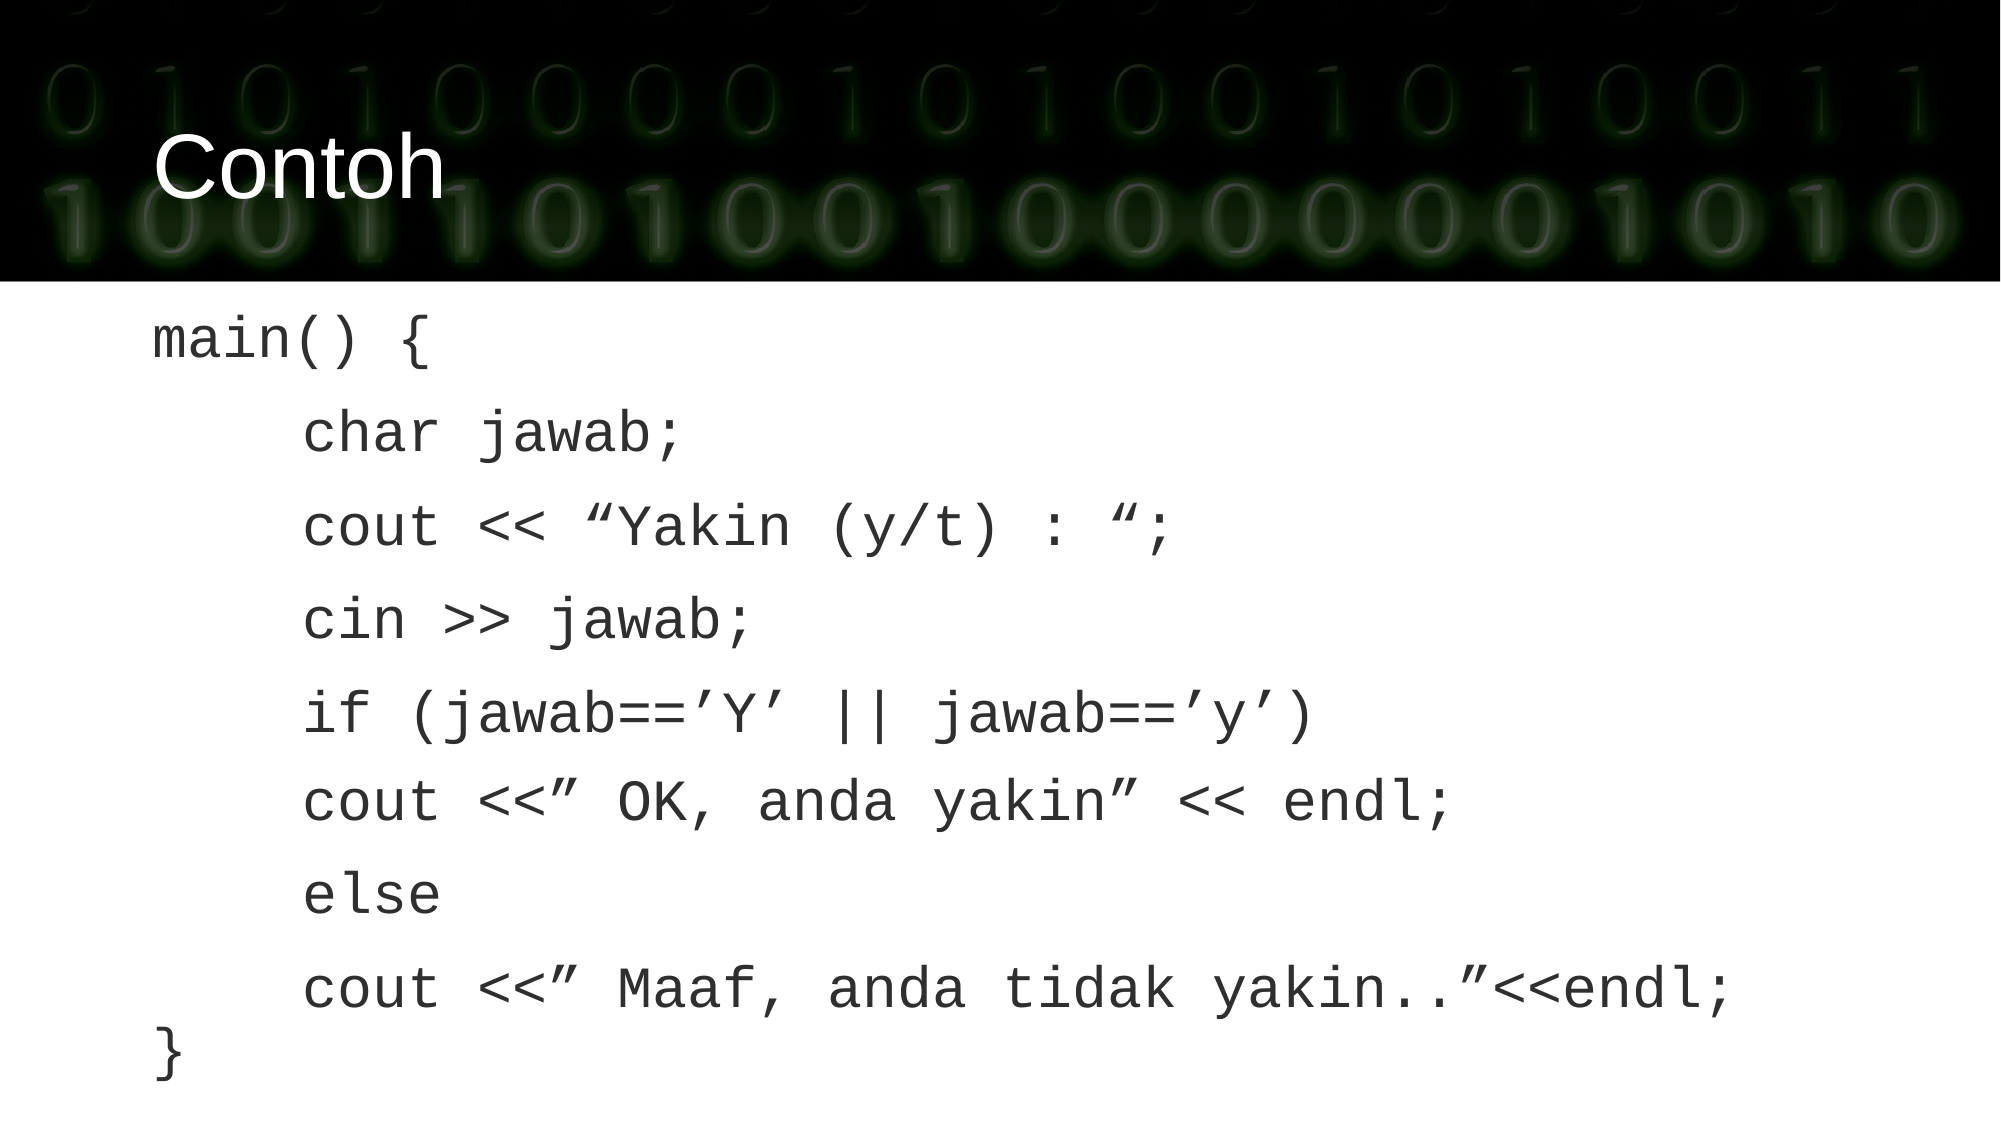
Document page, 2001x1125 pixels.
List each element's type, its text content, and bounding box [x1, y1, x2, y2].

picture [0, 0, 2001, 1125]
text_box main() { char jawab; cout << “Yakin (y/t) : “; cin >> jawab; if (jawab==’Y’ || jawab==’y’) cout <<” OK, anda yakin” << endl; else cout <<” Maaf, anda tidak yakin..”<<endl; } [137, 299, 1863, 1014]
text_box Contoh [137, 59, 1863, 278]
